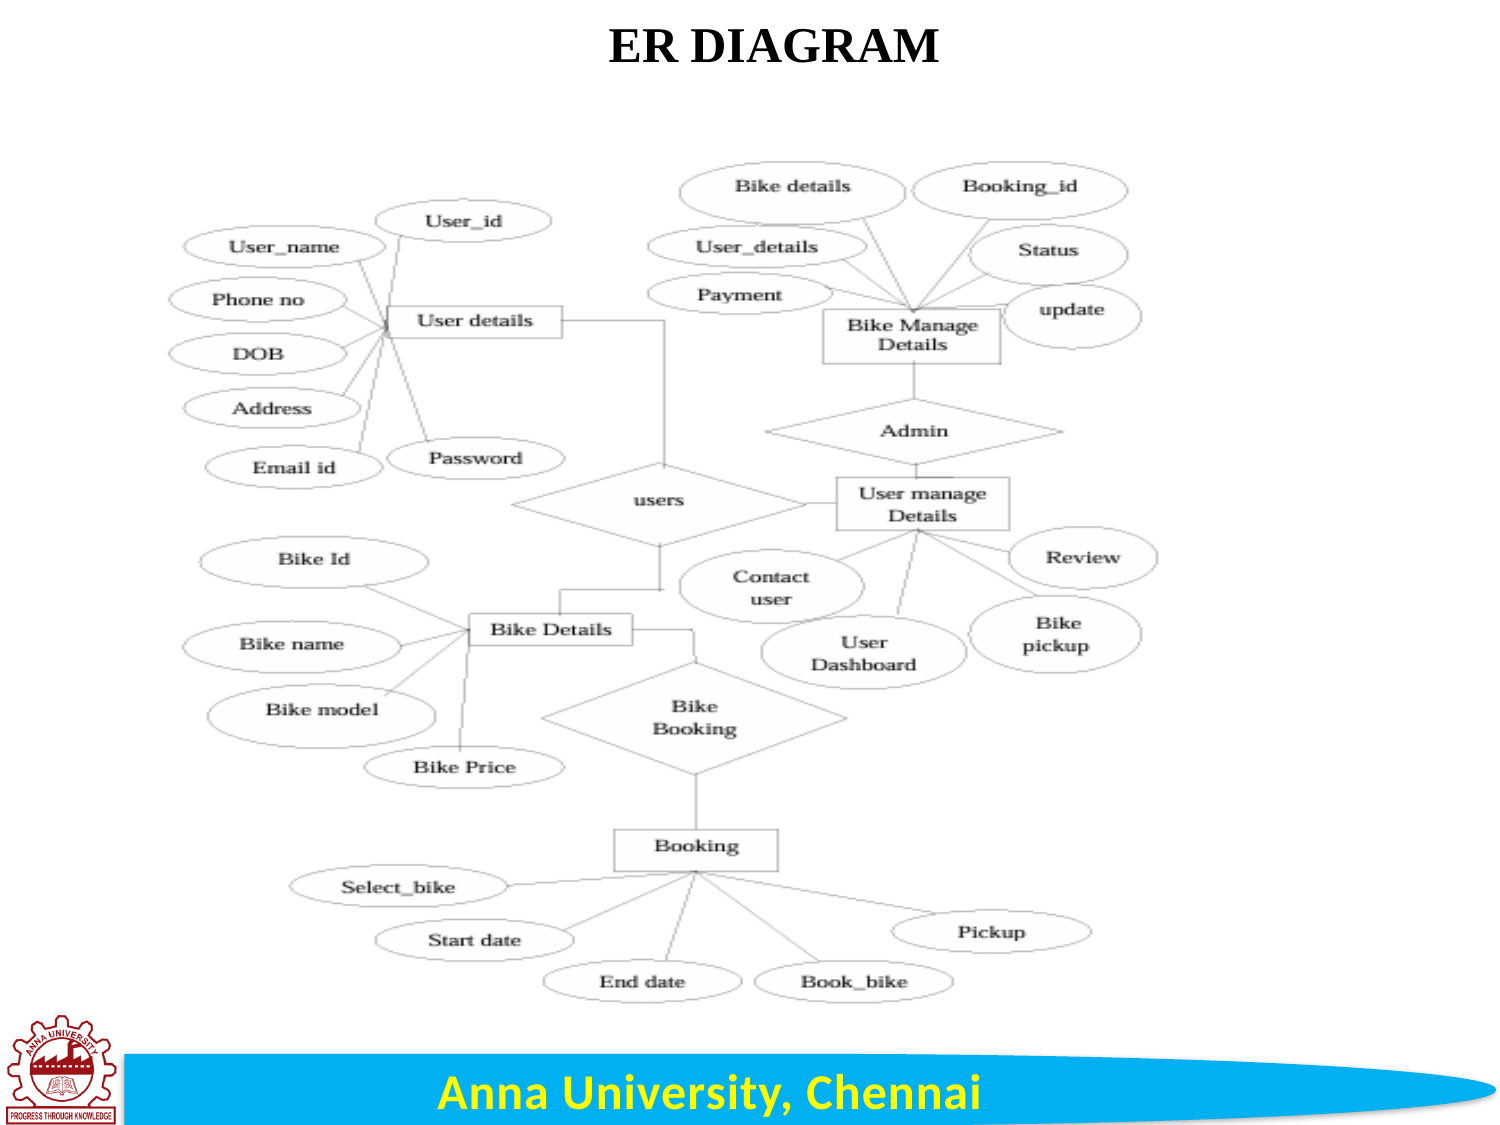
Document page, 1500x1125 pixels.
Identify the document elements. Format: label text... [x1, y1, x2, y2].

picture [5, 140, 1220, 1125]
text_box Anna University, Chennai [124, 1053, 1497, 1125]
text_box ER DIAGRAM [212, 4, 1337, 140]
